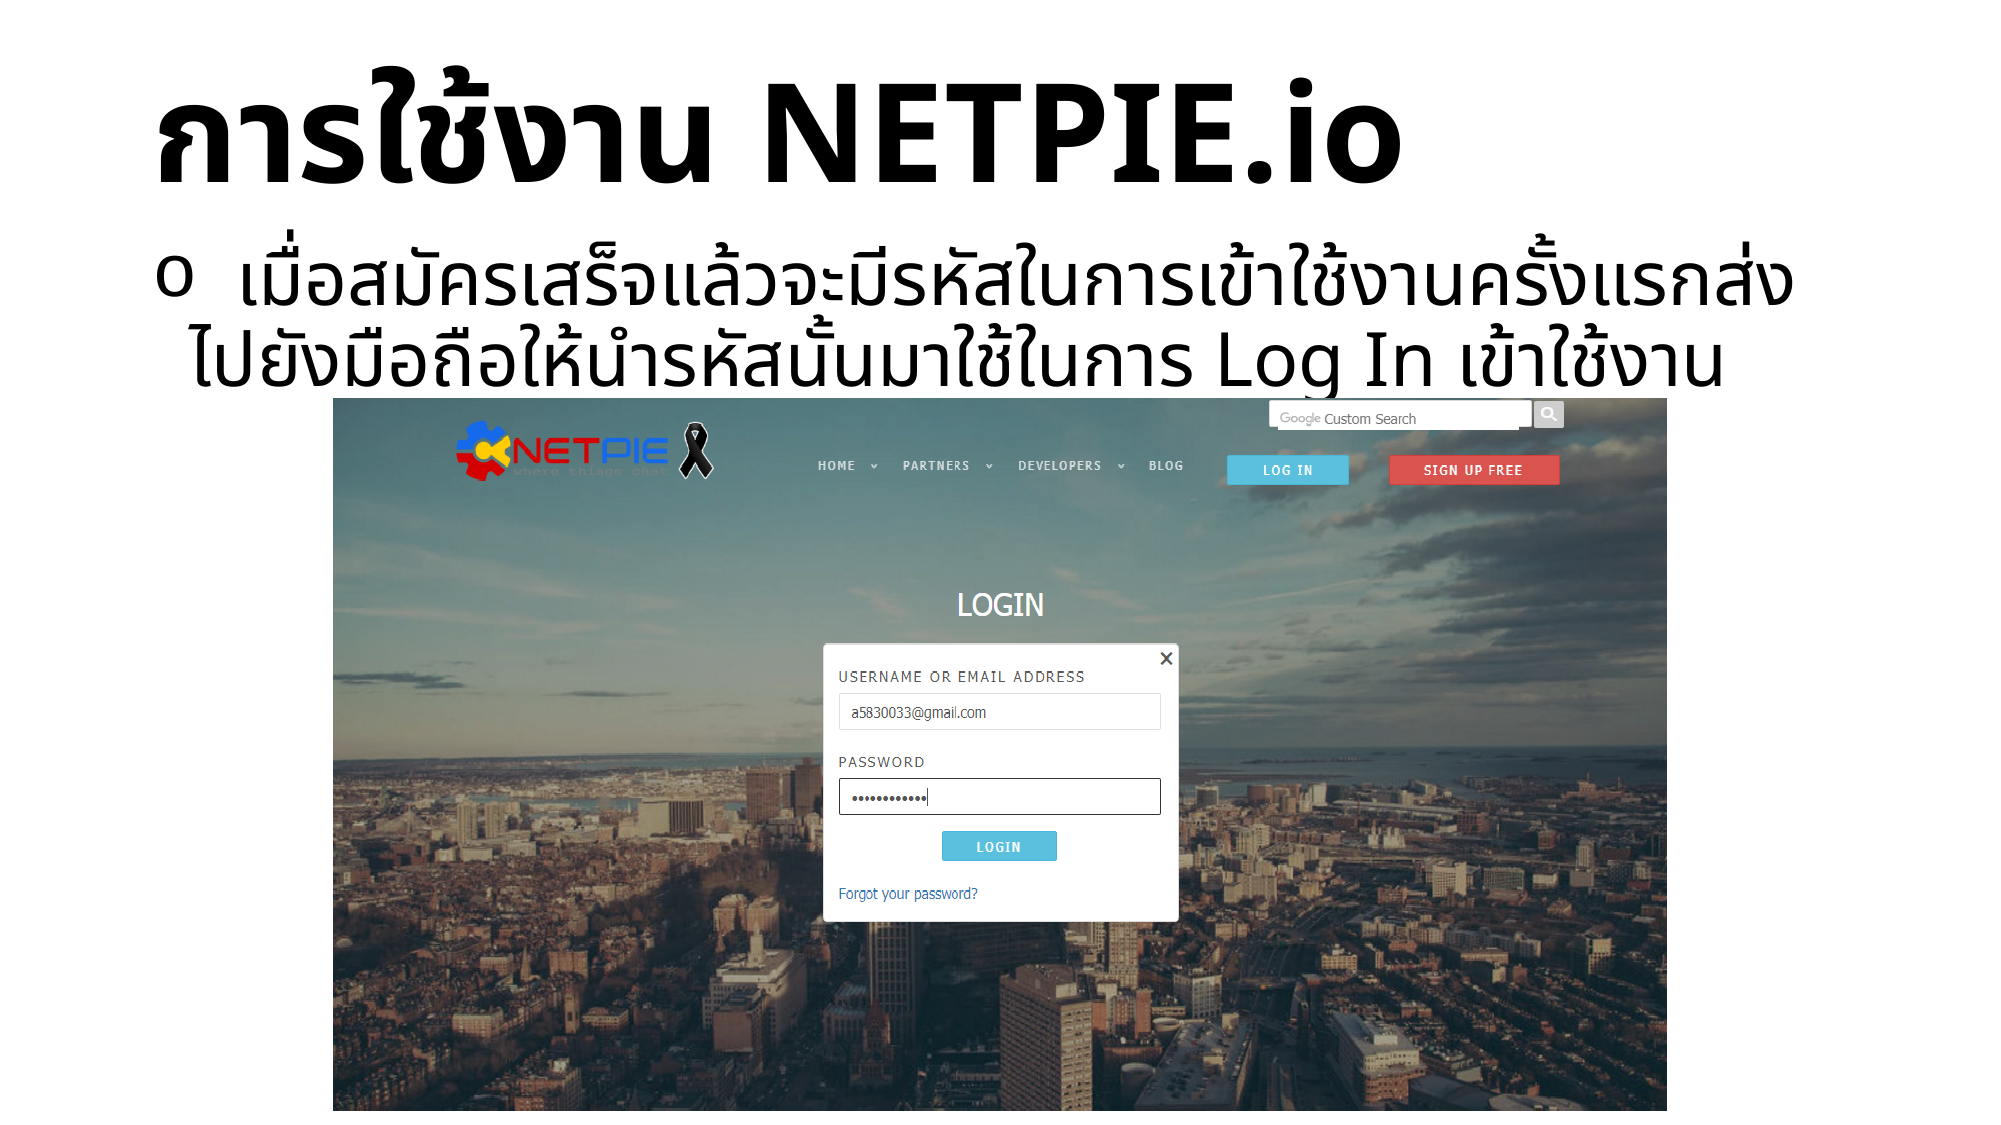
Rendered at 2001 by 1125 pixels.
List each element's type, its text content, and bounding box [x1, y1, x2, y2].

picture [333, 398, 1667, 1111]
title การใช้งาน NETPIE.io [137, 29, 1863, 232]
list เมื่อสมัครเสร็จแล้วจะมีรหัสในการเข้าใช้งานครั้งแรกส่งไปยังมือถือให้นำรหัสนั้นมาใช้ในการ Log In เข้าใช้งาน [137, 232, 1863, 1087]
